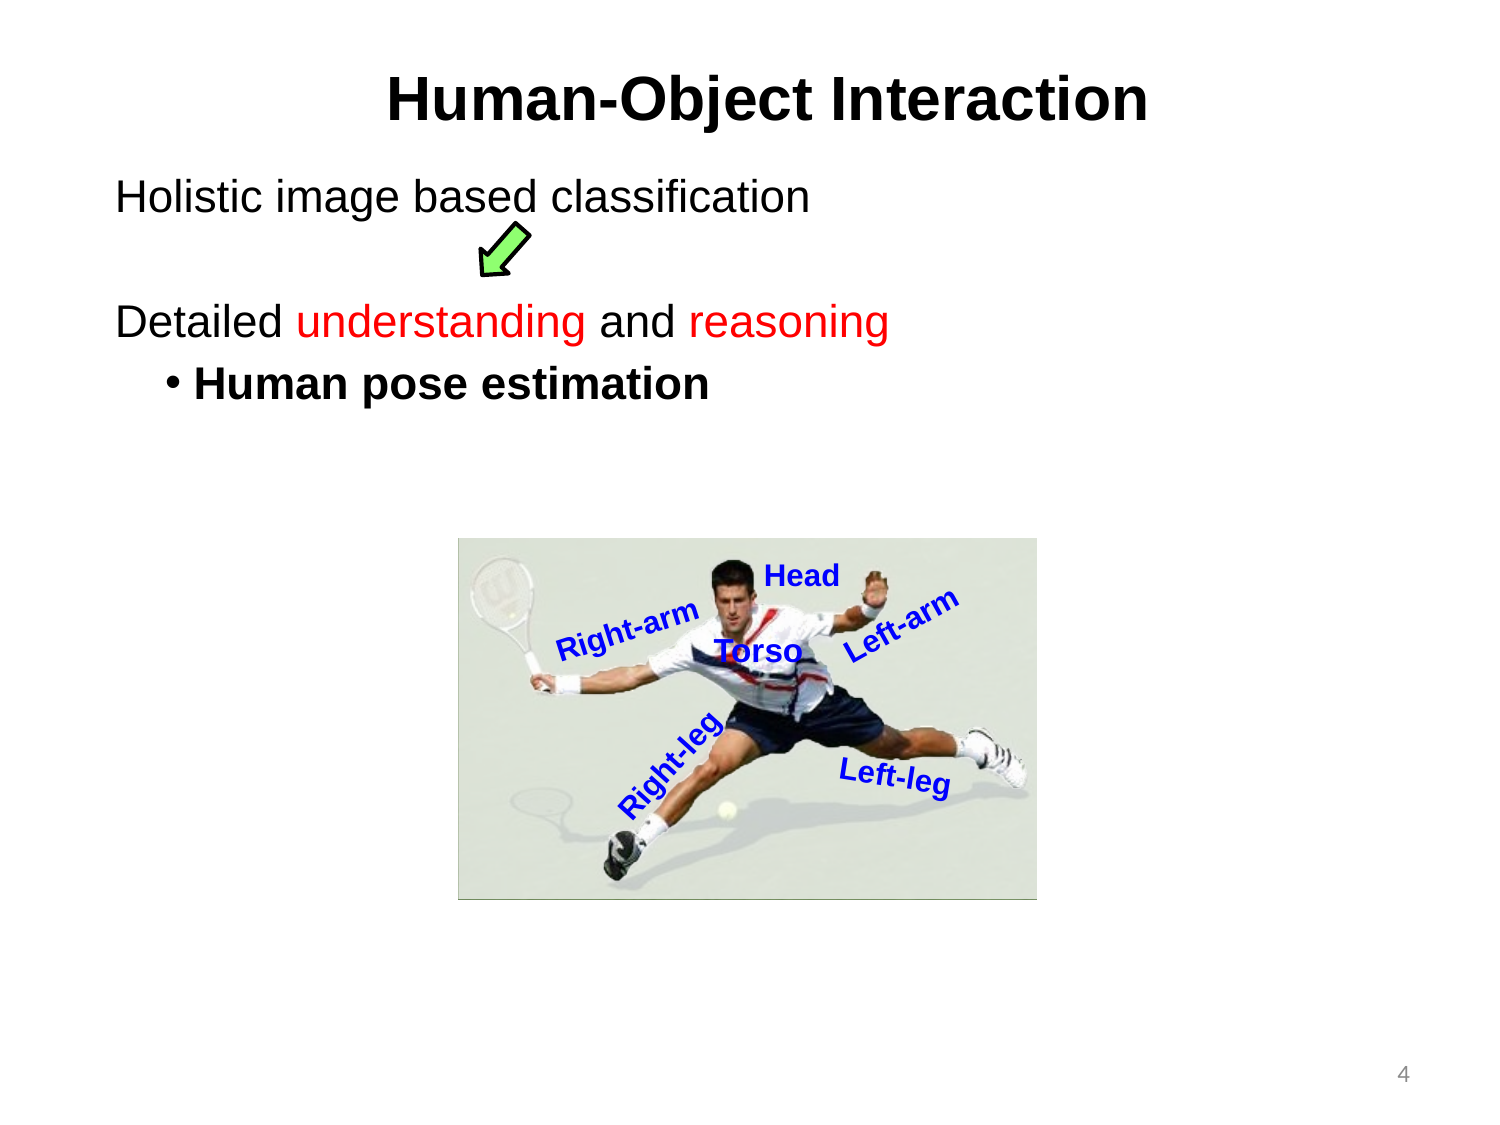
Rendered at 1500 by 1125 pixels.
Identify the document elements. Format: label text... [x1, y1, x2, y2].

text_box Detailed understanding and reasoning [99, 287, 913, 350]
text_box [478, 225, 532, 278]
text_box Human-Object Interaction [324, 50, 1213, 150]
text_box Human pose estimation [149, 350, 738, 413]
text_box Holistic image based classification [99, 162, 850, 225]
picture [458, 538, 1038, 901]
slide_number 4 [1074, 1042, 1425, 1103]
